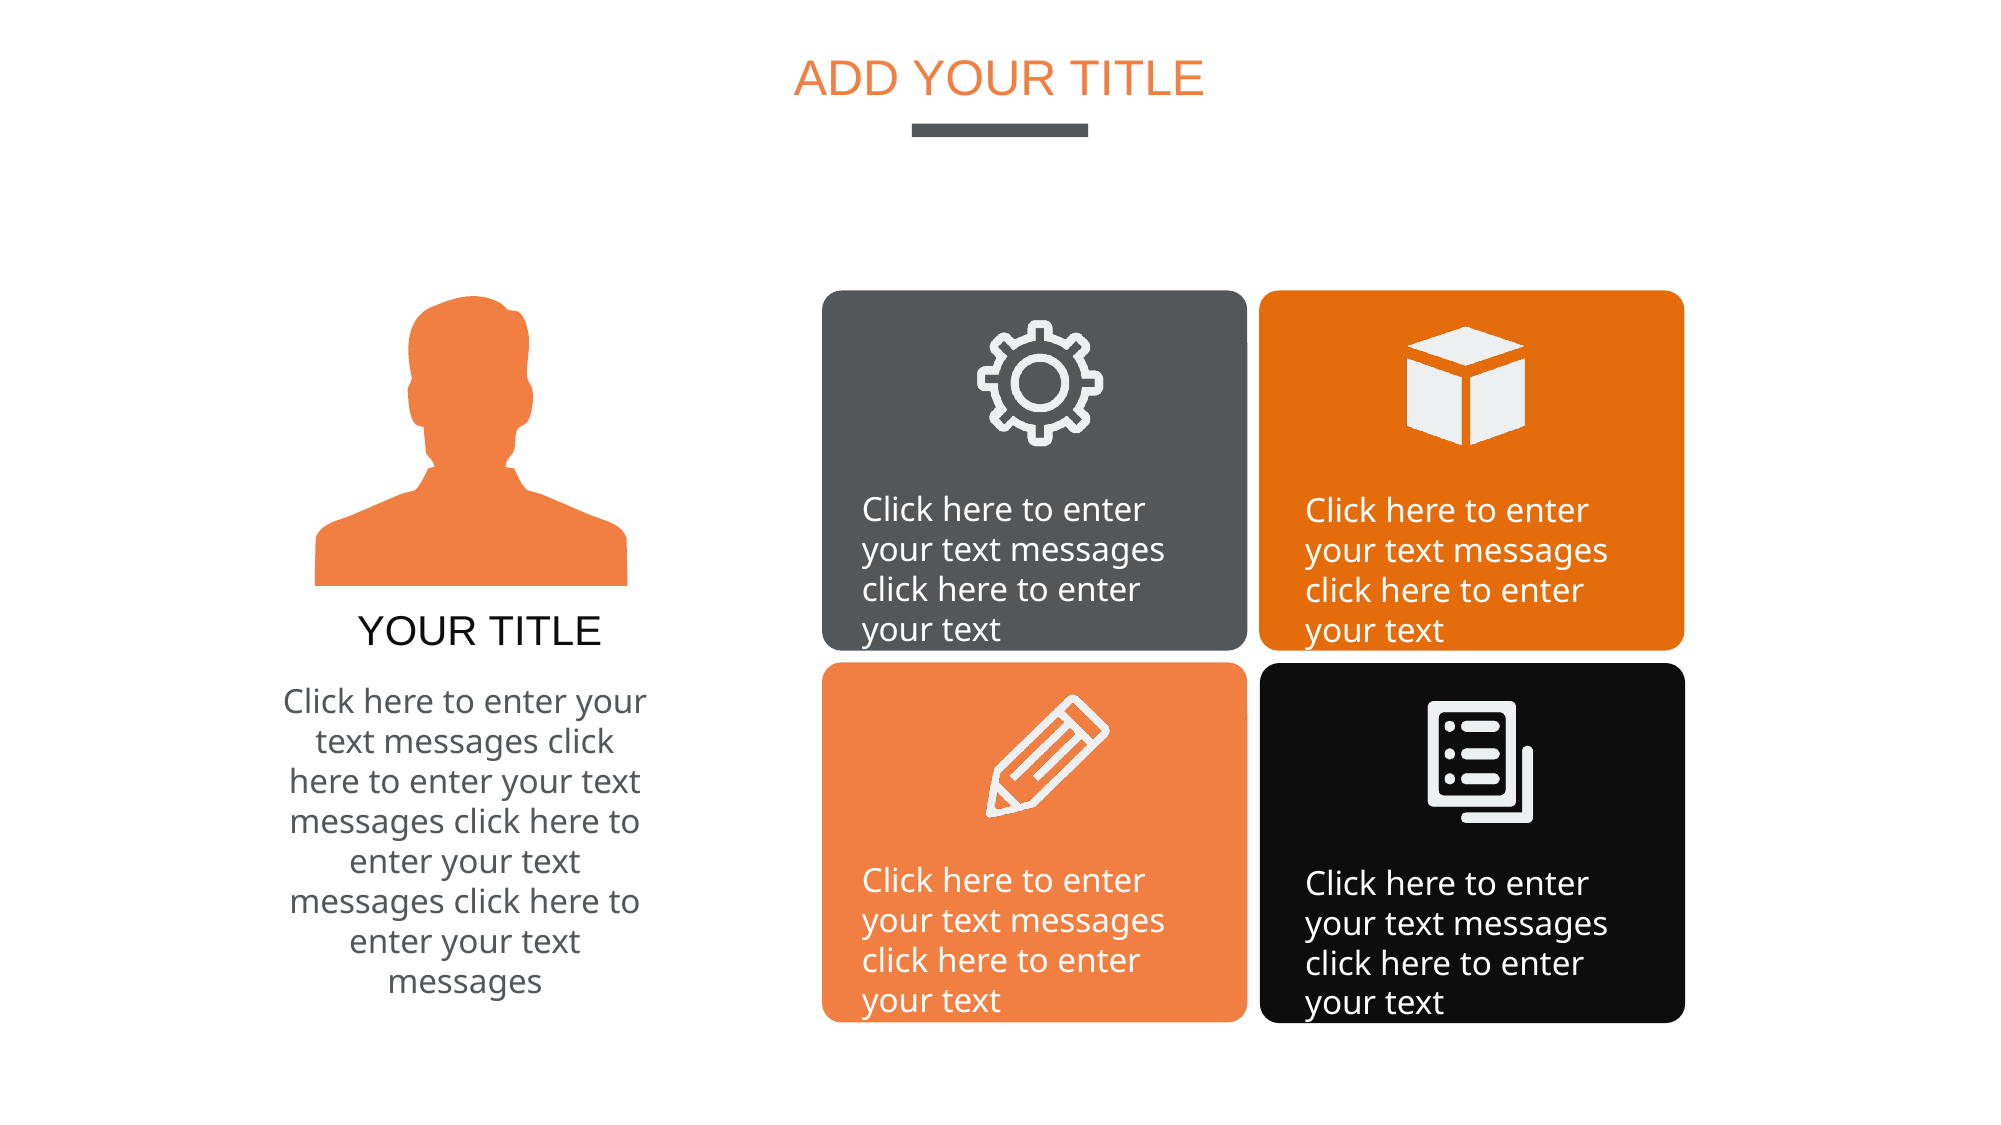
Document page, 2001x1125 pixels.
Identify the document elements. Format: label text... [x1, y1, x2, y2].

text_box [1257, 288, 1687, 653]
picture [985, 694, 1110, 819]
text_box YOUR TITLE [342, 596, 617, 662]
text_box [819, 660, 1250, 1025]
text_box [1257, 660, 1688, 1026]
picture [1418, 701, 1541, 823]
picture [966, 310, 1112, 456]
text_box [910, 121, 1090, 139]
text_box Click here to enter your text messages click here to enter your text [847, 852, 1232, 1027]
text_box ADD YOUR TITLE [779, 37, 1221, 113]
text_box Click here to enter your text messages click here to enter your text [1290, 481, 1675, 656]
text_box Click here to enter your text messages click here to enter your text [1290, 854, 1675, 1029]
text_box Click here to enter your text messages click here to enter your text [847, 481, 1232, 656]
text_box [314, 296, 628, 586]
picture [1393, 314, 1537, 457]
text_box [819, 288, 1250, 653]
text_box Click here to enter your text messages click here to enter your text messages click here to enter your text messages click here to enter your text messages [267, 673, 663, 1008]
